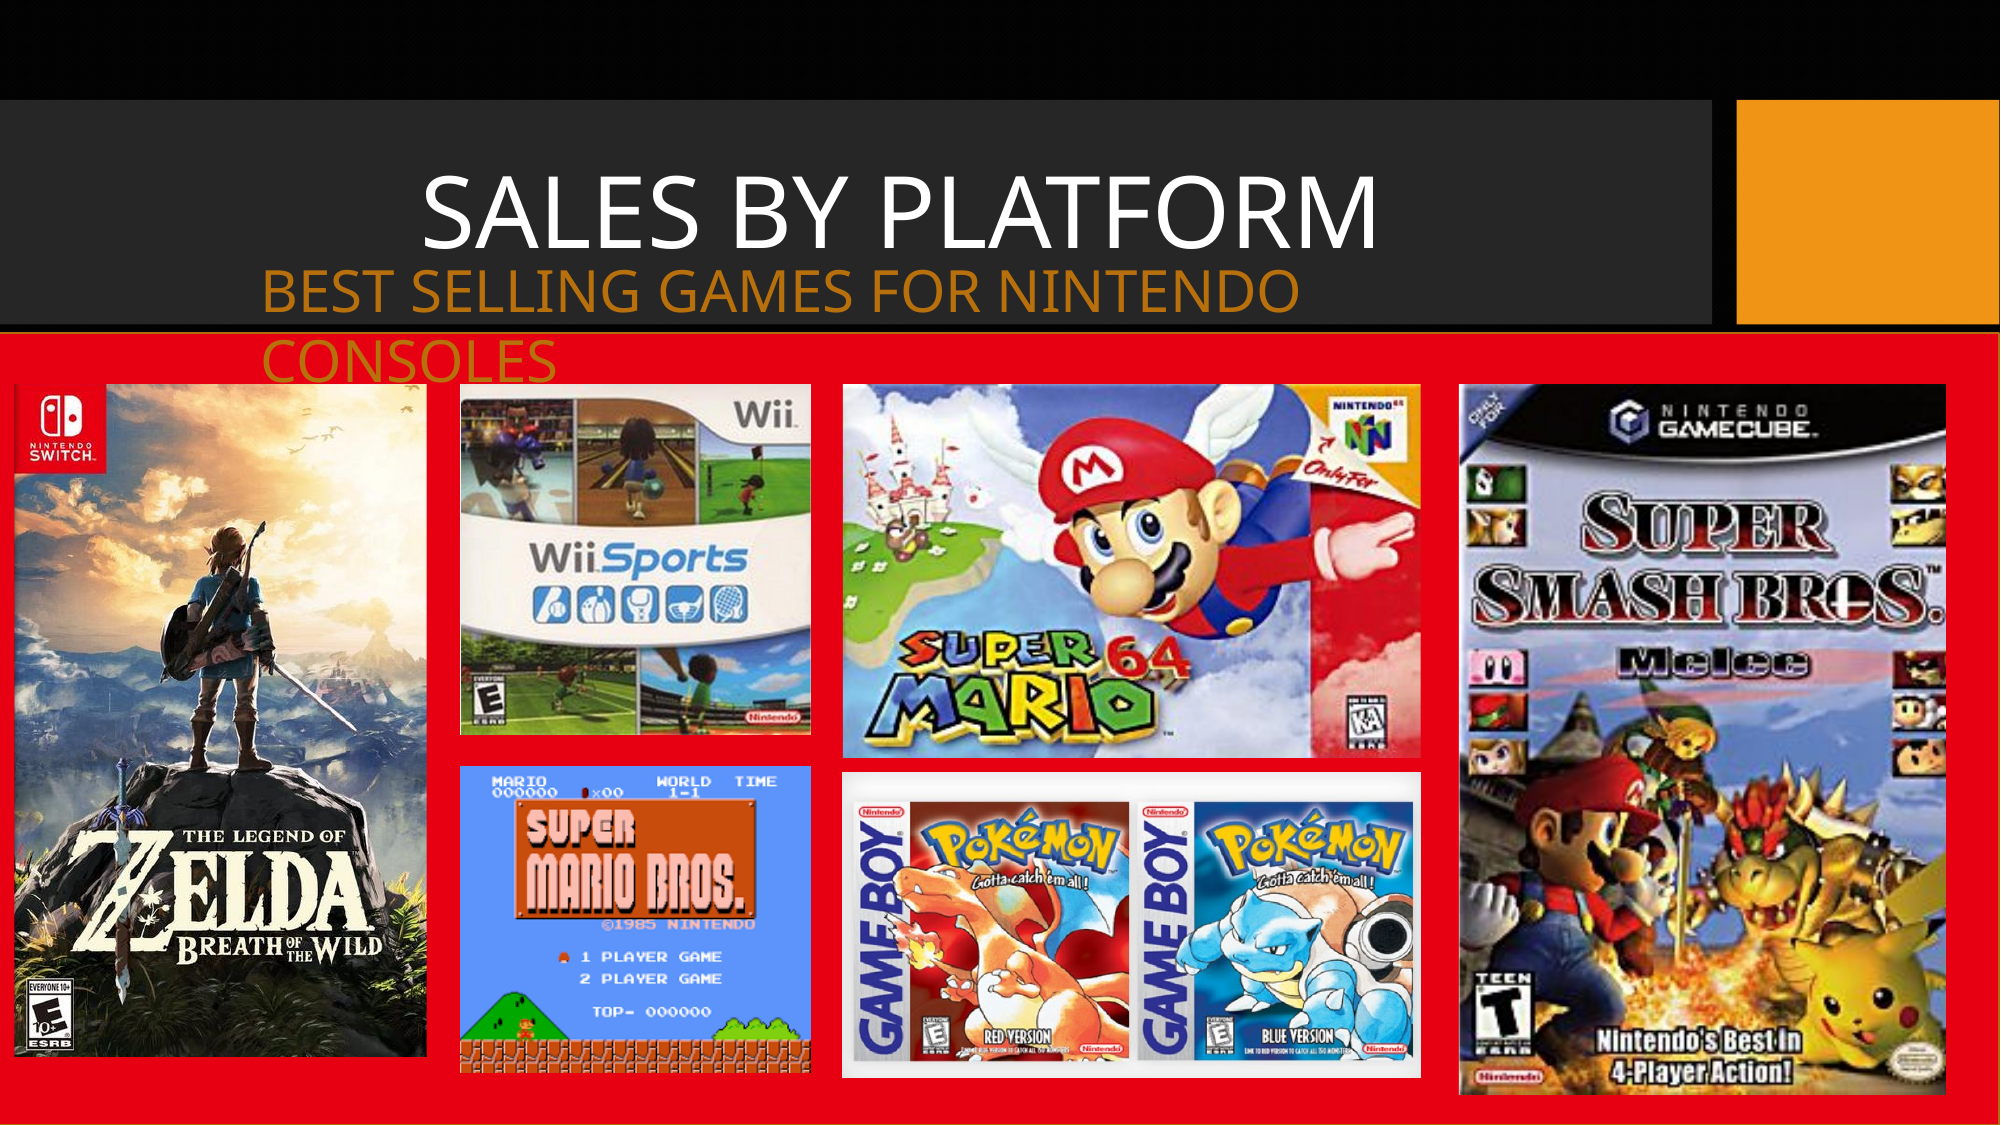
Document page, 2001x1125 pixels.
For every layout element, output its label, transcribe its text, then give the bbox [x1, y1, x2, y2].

picture [1629, 325, 1713, 332]
picture [459, 384, 811, 736]
text_box SALES BY PLATFORM [405, 141, 1400, 246]
text_box [0, 332, 2000, 1125]
picture [1458, 384, 1947, 1095]
picture [14, 384, 427, 1058]
picture [1736, 325, 2000, 332]
picture [842, 384, 1421, 758]
picture [459, 765, 811, 1073]
picture [0, 325, 246, 332]
picture [842, 771, 1421, 1078]
text_box BEST SELLING GAMES FOR NINTENDO CONSOLES [246, 246, 1629, 402]
